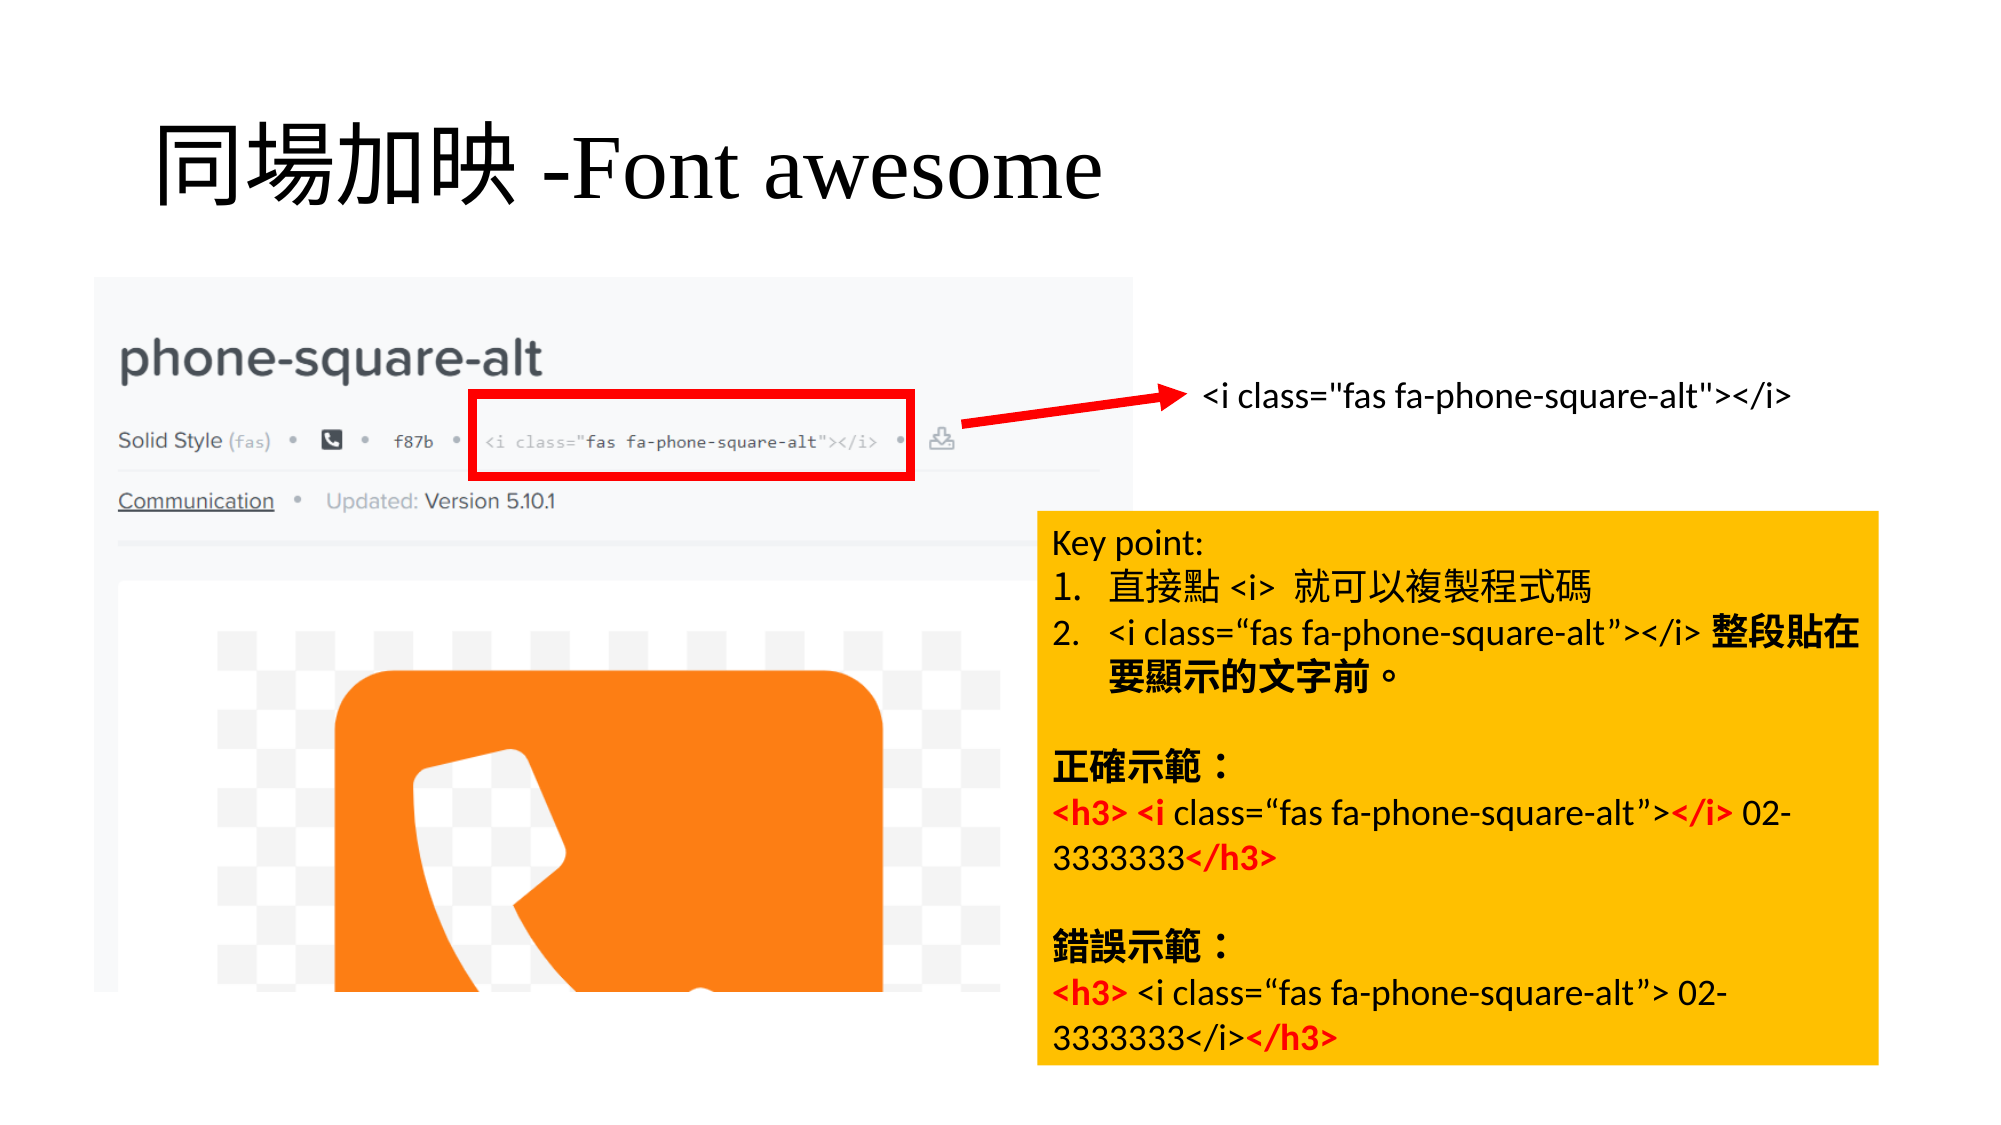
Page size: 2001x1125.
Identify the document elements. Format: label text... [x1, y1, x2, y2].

title 同場加映-Font awesome [137, 59, 1863, 278]
text_box Key point: 直接點<i> 就可以複製程式碼 <i class=“fas fa-phone-square-alt”></i>整段貼在要顯示的文字前。 正確示範： <h3> <i class=“fas fa-phone-square-alt”></i> 02-3333333</h3> 錯誤示範： <h3> <i class=“fas fa-phone-square-alt”> 02-3333333</i></h3> [1037, 510, 1879, 1066]
text_box <i class="fas fa-phone-square-alt"></i> [1187, 363, 1809, 424]
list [94, 277, 1133, 992]
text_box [961, 393, 1185, 425]
